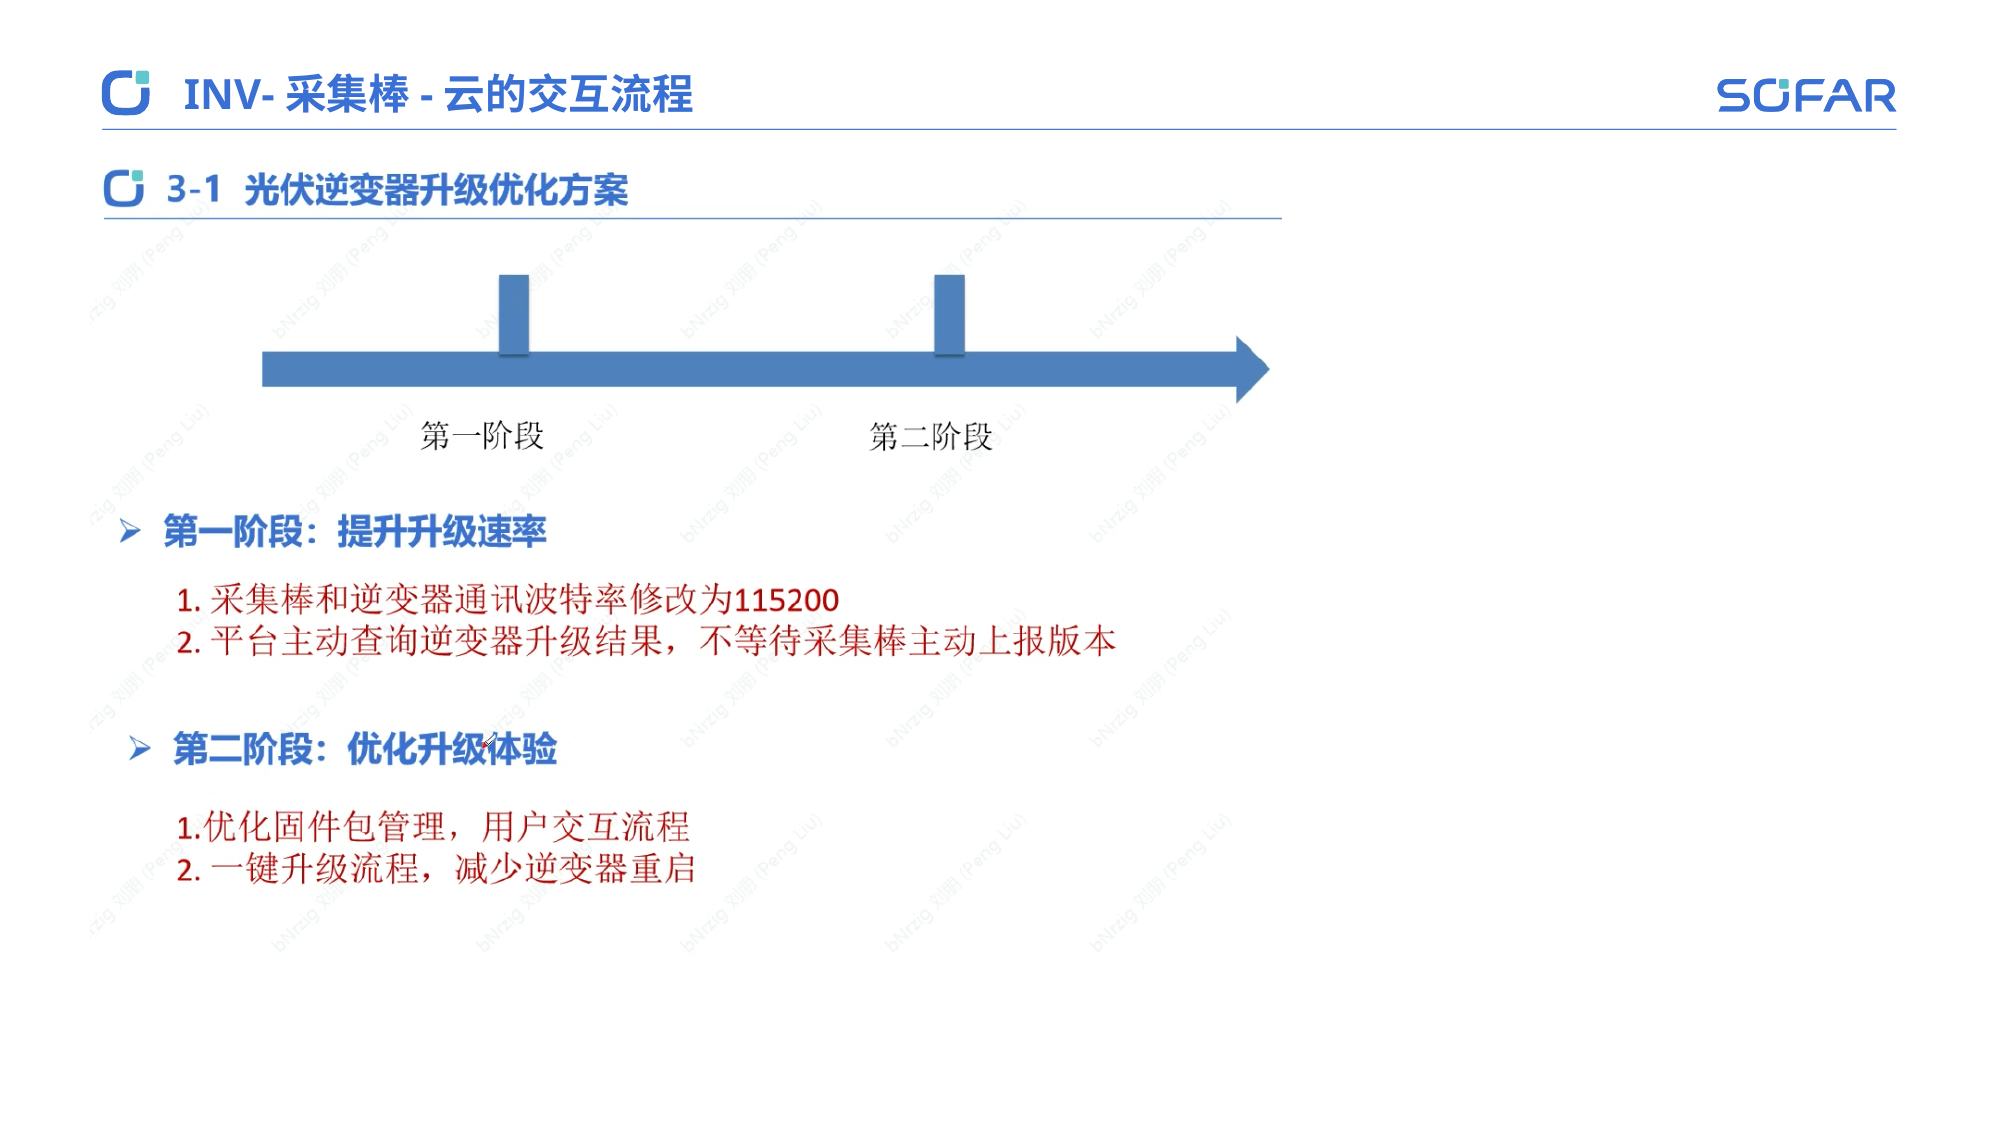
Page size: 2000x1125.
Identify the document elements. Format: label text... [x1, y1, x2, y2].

picture [102, 78, 1897, 130]
list INV-采集棒-云的交互流程 [169, 60, 1287, 113]
picture [90, 160, 1283, 1017]
